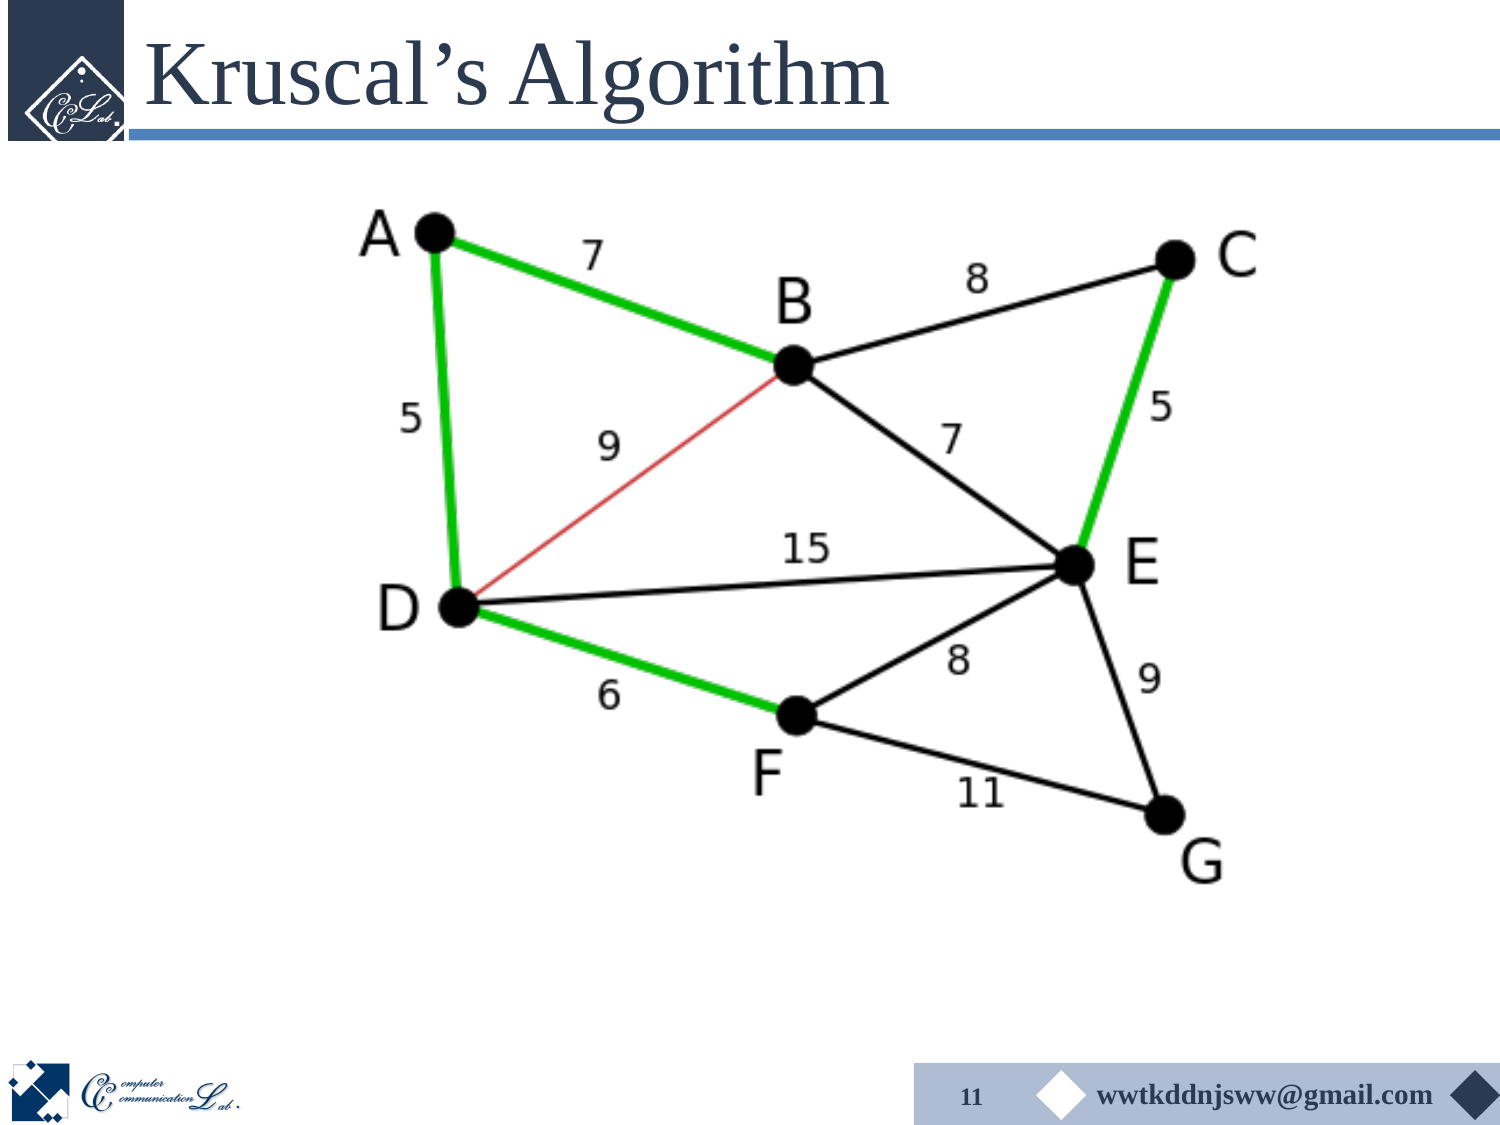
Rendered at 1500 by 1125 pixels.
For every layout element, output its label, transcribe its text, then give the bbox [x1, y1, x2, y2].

picture [7, 1058, 243, 1125]
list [335, 173, 1268, 952]
picture [8, 0, 124, 141]
title Kruscal’s Algorithm [129, 10, 1474, 126]
